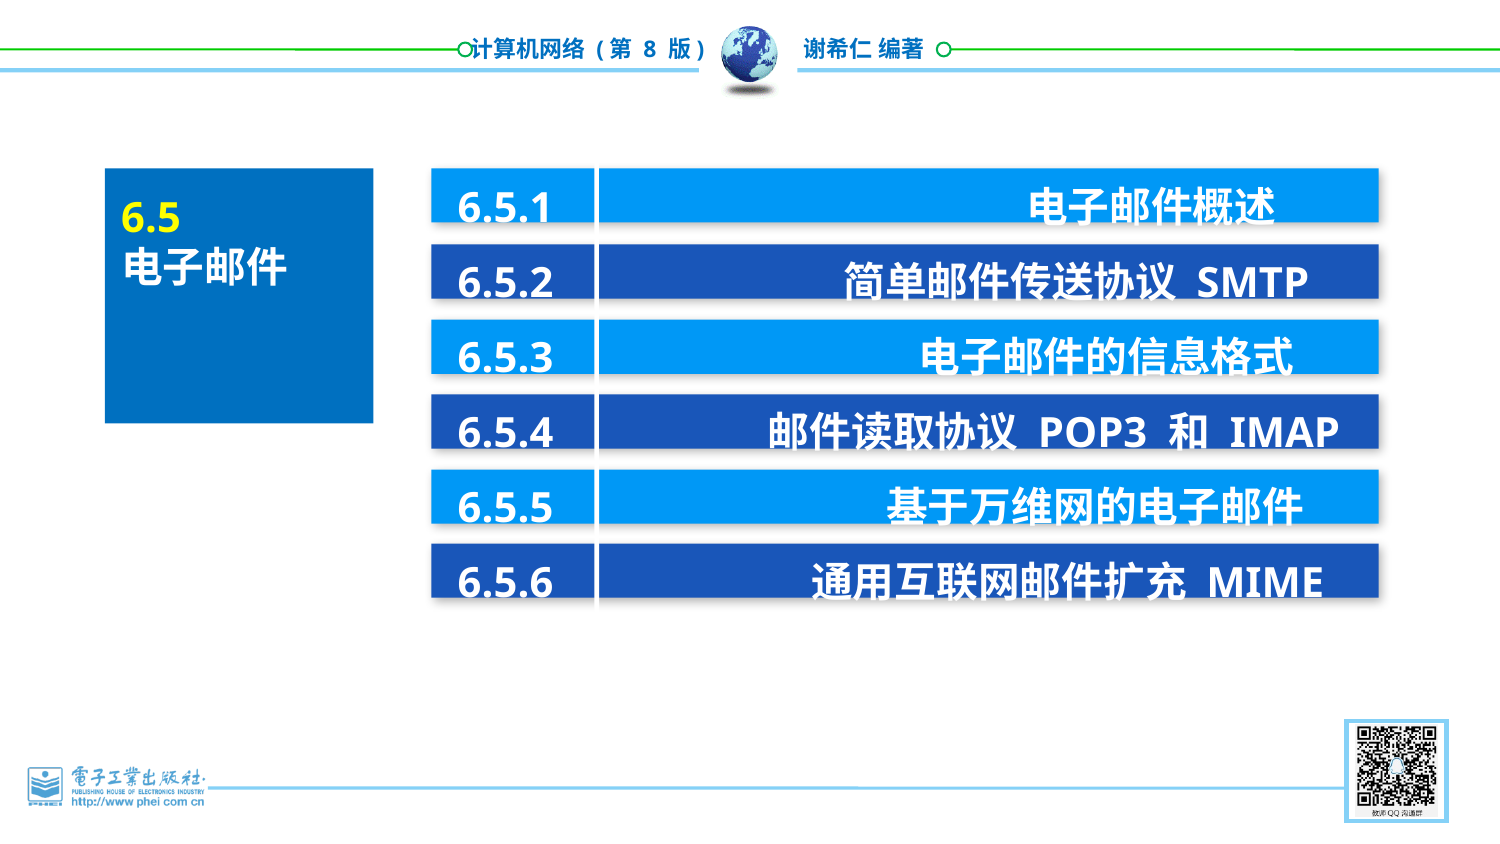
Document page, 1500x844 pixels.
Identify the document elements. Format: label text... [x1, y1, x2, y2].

text_box [431, 244, 443, 299]
picture [1355, 724, 1438, 817]
text_box [431, 394, 443, 449]
text_box [104, 168, 374, 424]
text_box [431, 469, 443, 524]
picture [719, 24, 779, 100]
picture [23, 764, 208, 809]
text_box 6.5 电子邮件 [106, 183, 374, 299]
text_box [431, 543, 443, 598]
text_box [431, 319, 443, 374]
text_box 6.5.1 电子邮件概述 6.5.2 简单邮件传送协议 SMTP 6.5.3 电子邮件的信息格式 6.5.4 邮件读取协议 POP3 和 IMAP 6.5.5 基于万维网的电子邮件 6.5.6 通用互联网邮件扩充 MIME [443, 147, 1388, 613]
text_box [431, 168, 443, 223]
